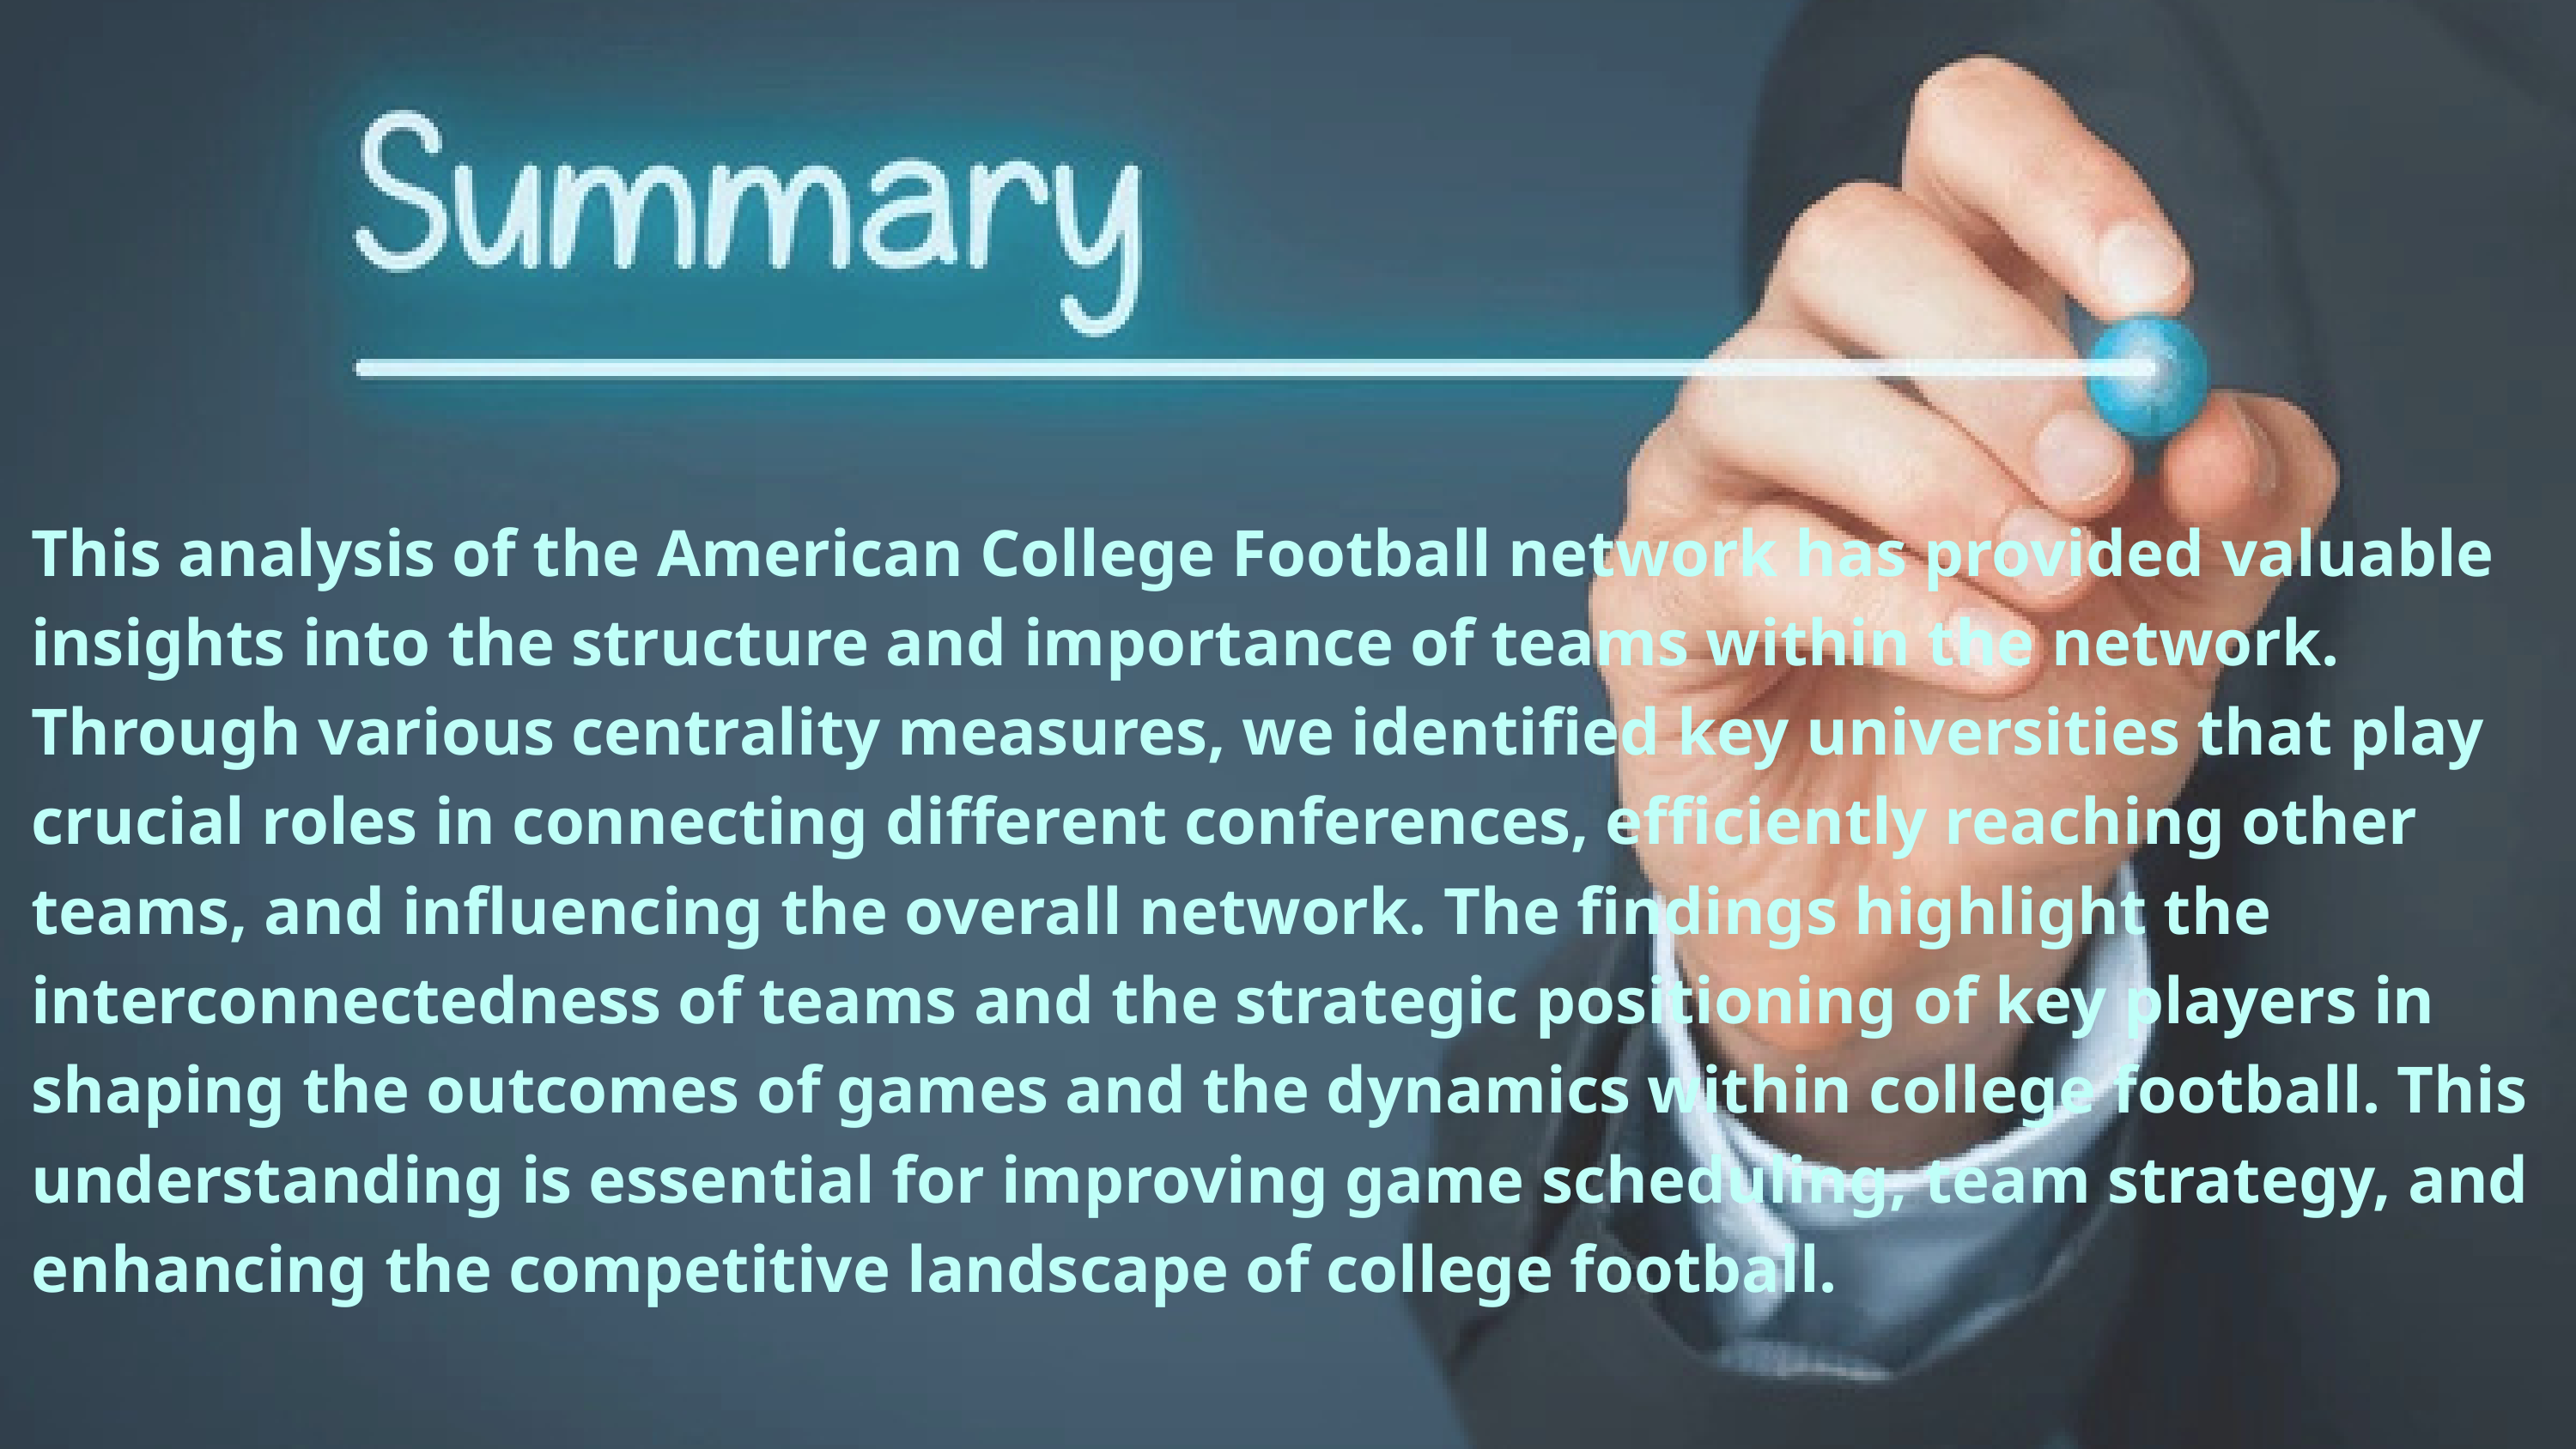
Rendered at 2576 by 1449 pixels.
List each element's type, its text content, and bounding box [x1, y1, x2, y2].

text_box This analysis of the American College Football network has provided valuable insights into the structure and importance of teams within the network. Through various centrality measures, we identified key universities that play crucial roles in connecting different conferences, efficiently reaching other teams, and influencing the overall network. The findings highlight the interconnectedness of teams and the strategic positioning of key players in shaping the outcomes of games and the dynamics within college football. This understanding is essential for improving game scheduling, team strategy, and enhancing the competitive landscape of college football. [31, 409, 2545, 1306]
text_box [0, 0, 2576, 1449]
